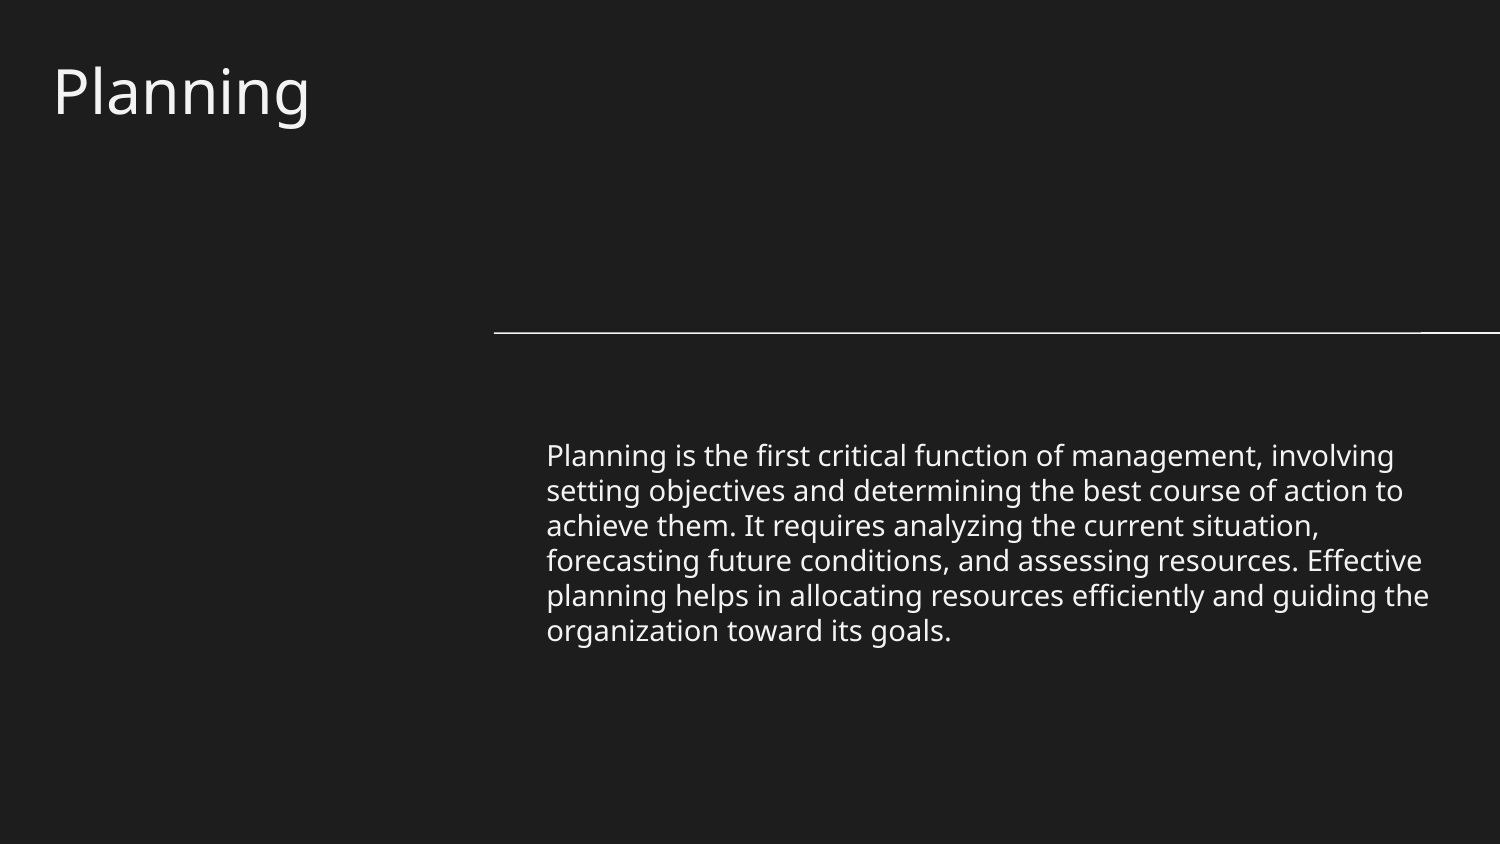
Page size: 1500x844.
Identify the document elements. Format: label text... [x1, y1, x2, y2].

subtitle Planning is the first critical function of management, involving setting objectives and determining the best course of action to achieve them. It requires analyzing the current situation, forecasting future conditions, and assessing resources. Effective planning helps in allocating resources efficiently and guiding the organization toward its goals. [493, 421, 1463, 807]
title Planning [37, 37, 1463, 152]
